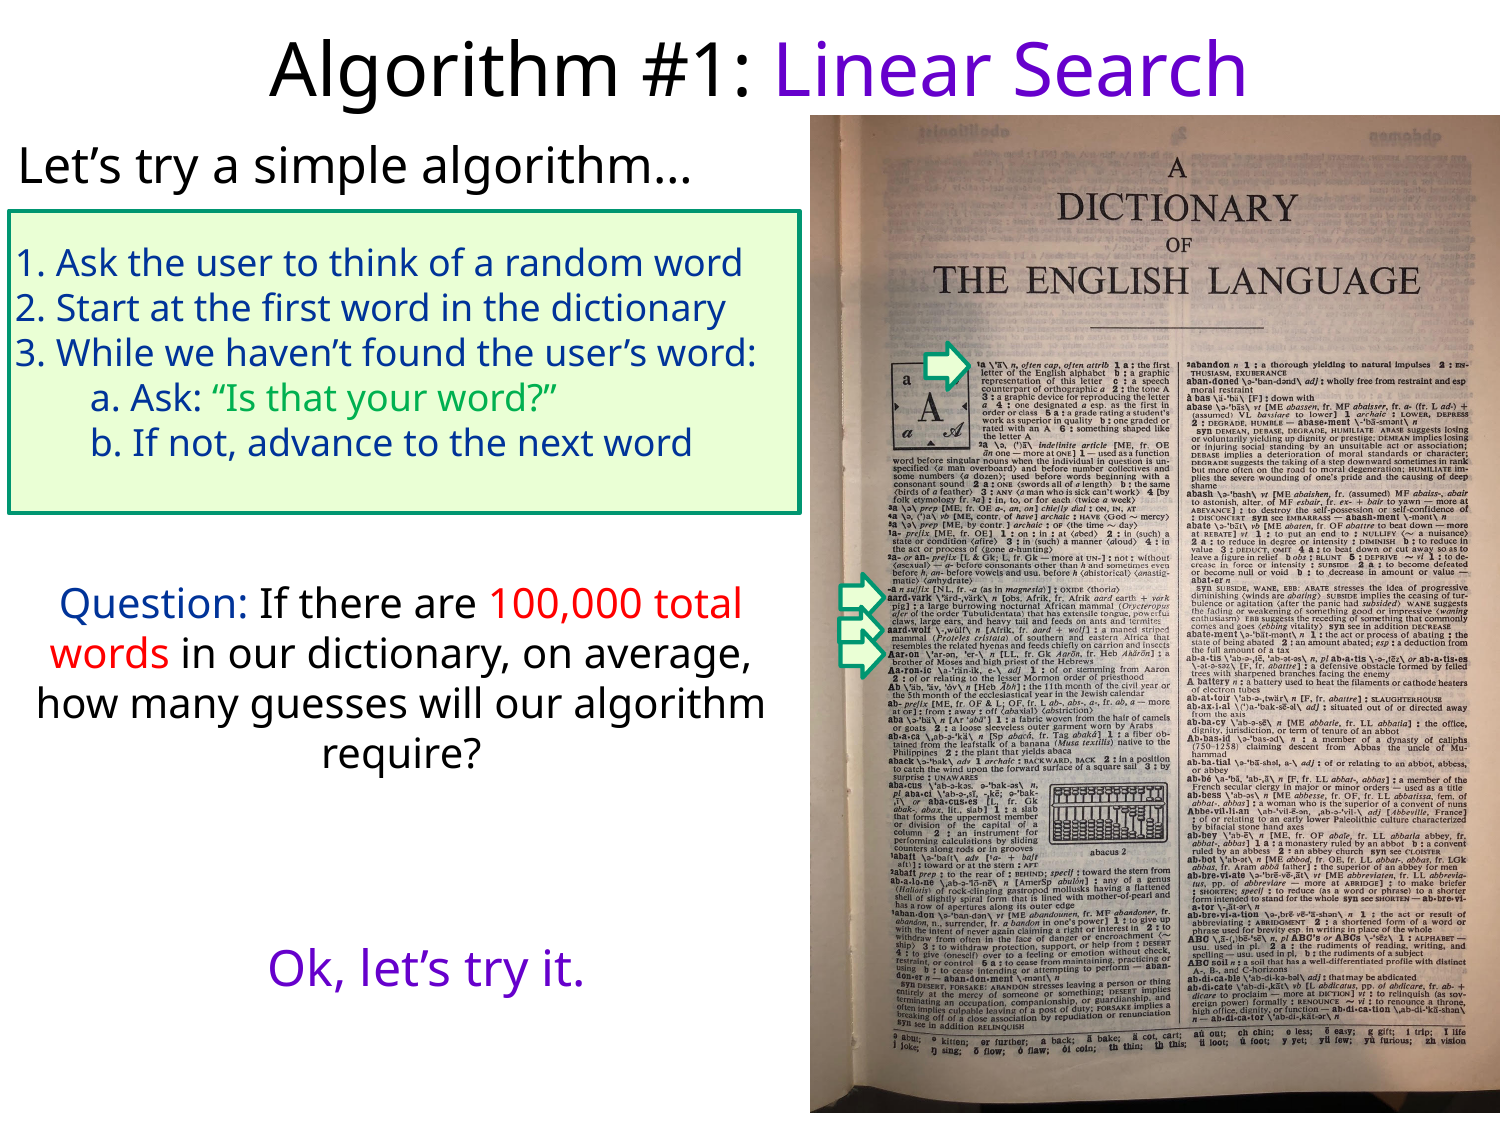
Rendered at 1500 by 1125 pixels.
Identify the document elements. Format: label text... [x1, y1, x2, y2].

text_box [7, 472, 802, 515]
picture [810, 115, 1500, 1113]
text_box 1. Ask the user to think of a random word 2. Start at the first word in the dictionary 3. While we haven’t found the user’s word: a. Ask: “Is that your word?” b. If not, advance to the next word [0, 231, 805, 472]
text_box Question: If there are 100,000 total words in our dictionary, on average, how many guesses will our algorithm require? [10, 569, 792, 784]
title Algorithm #1: Linear Search [122, 0, 1398, 161]
text_box [7, 209, 802, 231]
text_box Let’s try a simple algorithm… [0, 126, 760, 202]
text_box Ok, let’s try it. [0, 928, 805, 1004]
